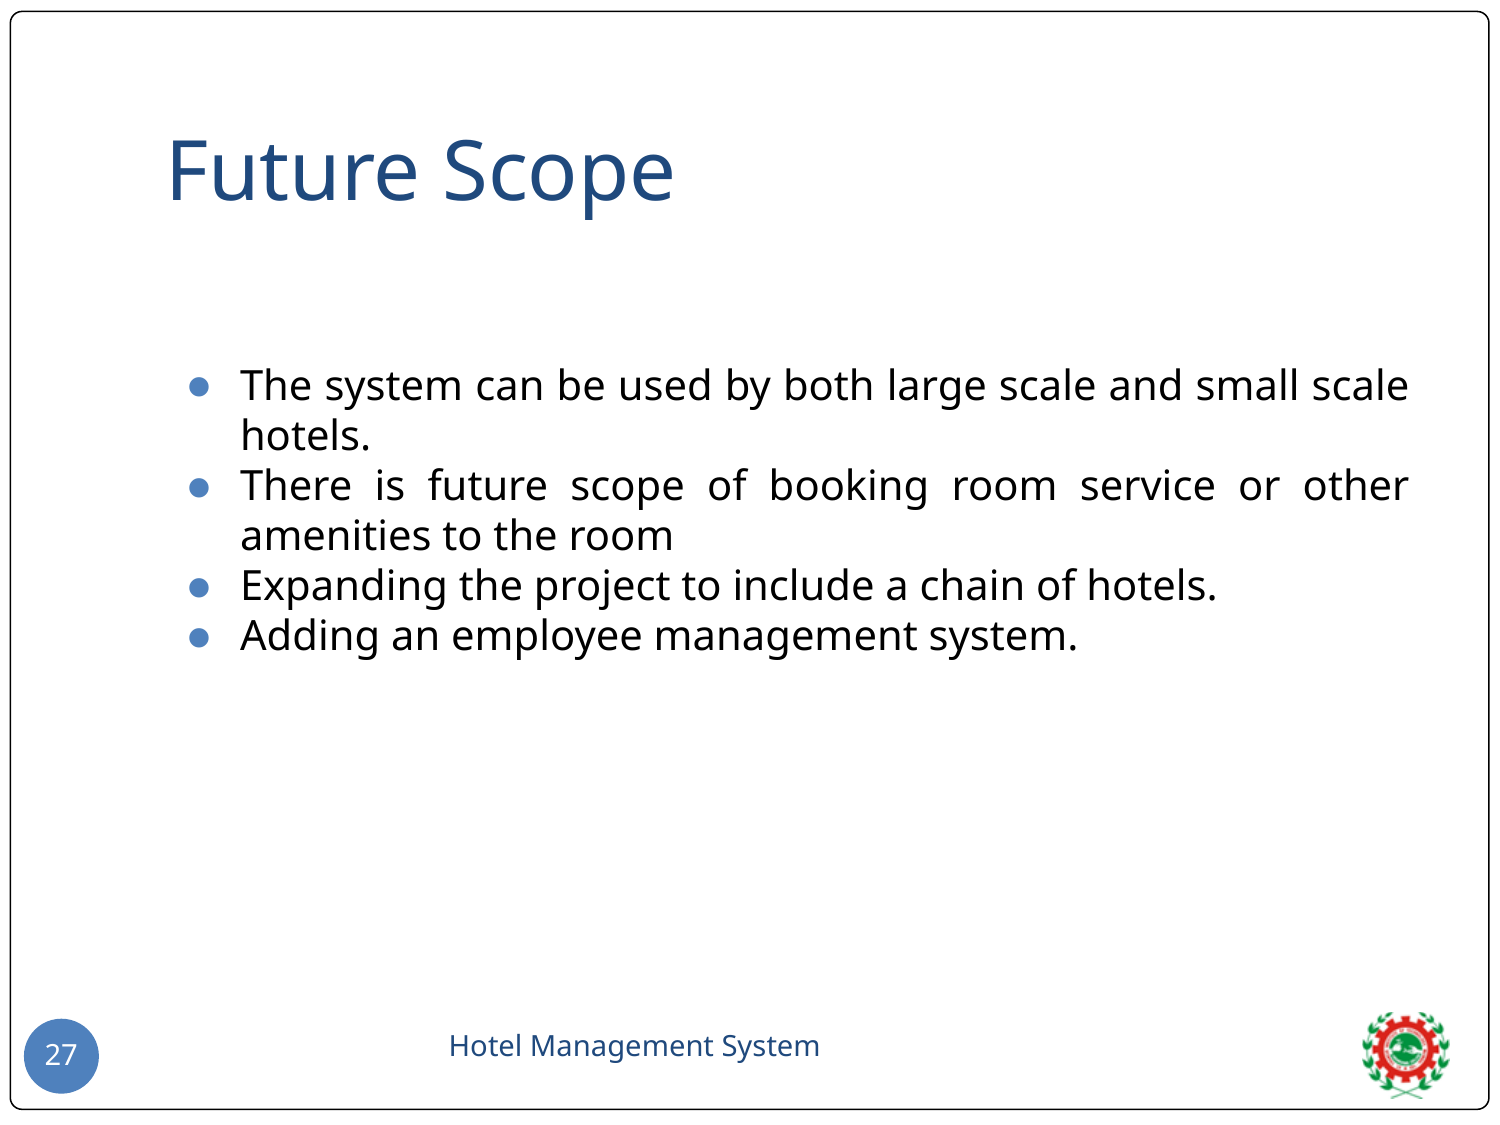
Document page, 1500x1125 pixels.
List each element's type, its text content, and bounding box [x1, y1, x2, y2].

text_box ‹#› [23, 1018, 99, 1094]
picture [1362, 1012, 1451, 1099]
list The system can be used by both large scale and small scale hotels. There is future scope of booking room service or other amenities to the room Expanding the project to include a chain of hotels. Adding an employee management system. [150, 351, 1425, 974]
text_box Hotel Management System [433, 1007, 1084, 1083]
title Future Scope [150, 45, 1425, 233]
